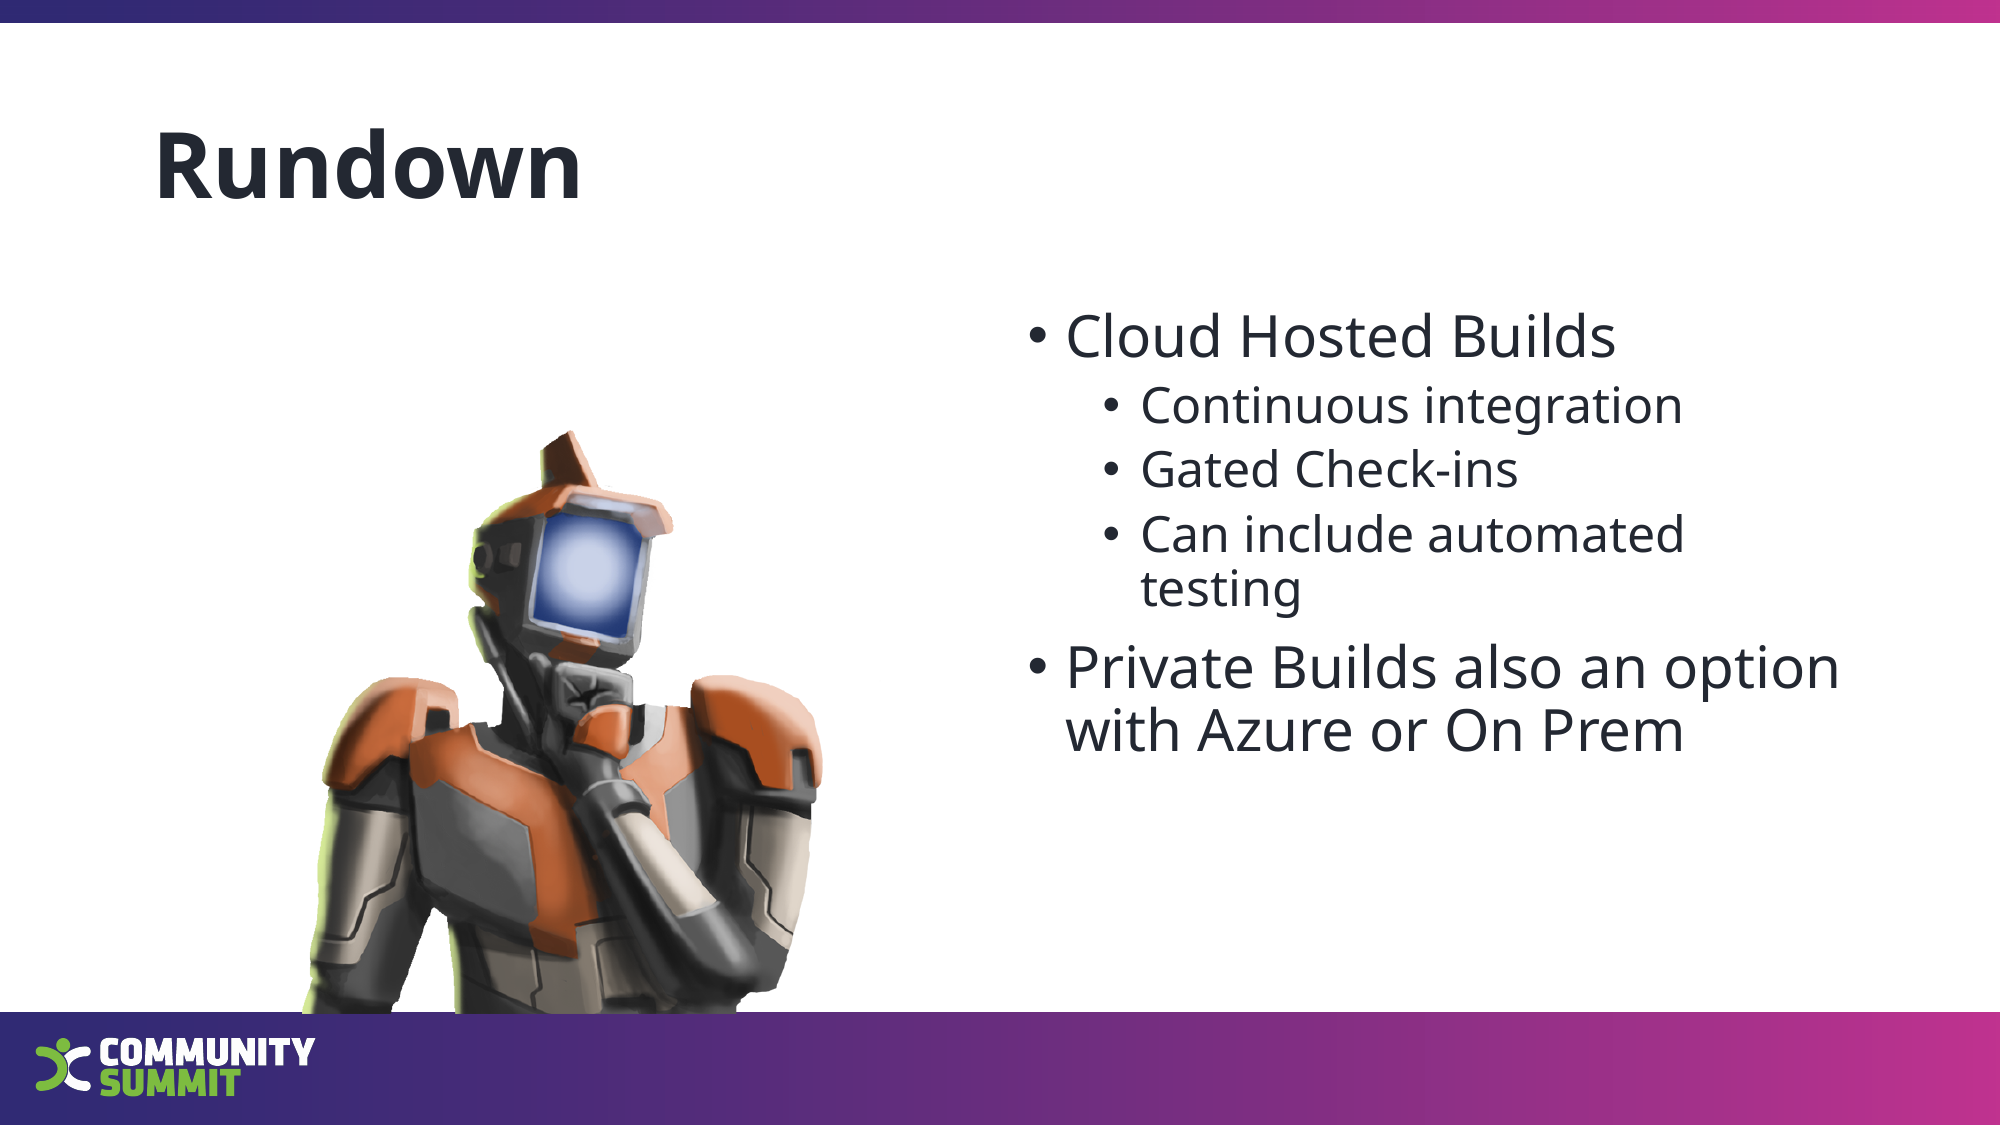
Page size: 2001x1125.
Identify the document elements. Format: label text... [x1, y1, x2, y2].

picture [0, 0, 2000, 23]
list Cloud Hosted Builds Continuous integration Gated Check-ins Can include automated testing Private Builds also an option with Azure or On Prem [1012, 299, 1863, 1014]
picture [0, 1012, 2000, 1125]
title Rundown [137, 59, 1863, 278]
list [205, 299, 920, 1014]
